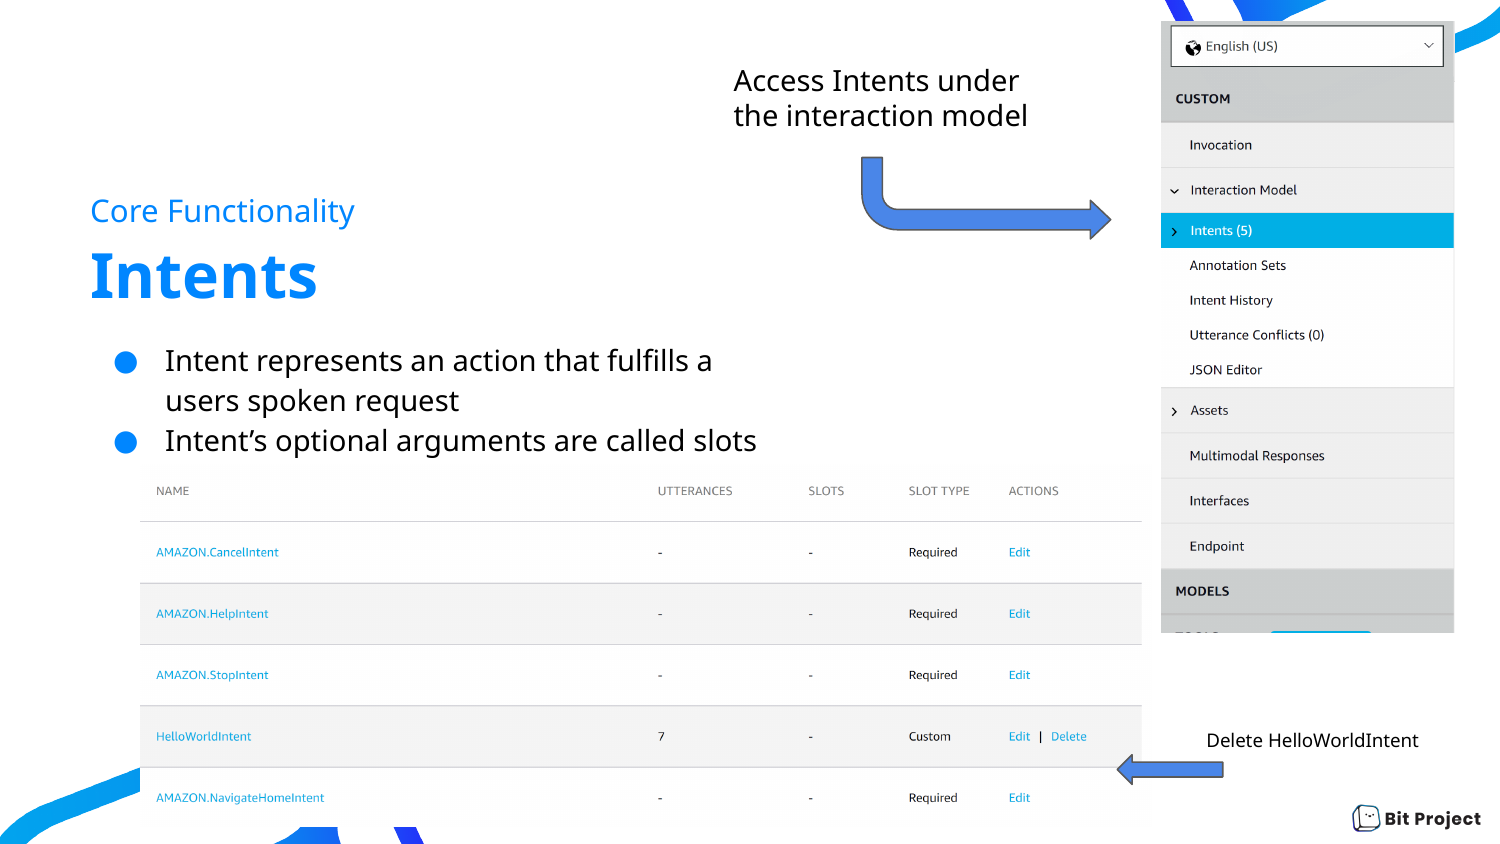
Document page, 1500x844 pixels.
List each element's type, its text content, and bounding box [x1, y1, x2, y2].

text_box Access Intents under the interaction model [718, 47, 1082, 165]
picture [1349, 803, 1484, 834]
title Intents [75, 232, 805, 315]
text_box [861, 157, 1111, 239]
text_box [1156, 762, 1223, 777]
picture [0, 464, 1152, 844]
title Core Functionality [75, 176, 805, 232]
picture [1132, 0, 1500, 633]
list Intent represents an action that fulfills a users spoken request Intent’s optional arguments are called slots [75, 321, 805, 653]
text_box Delete HelloWorldIntent [1191, 713, 1455, 785]
